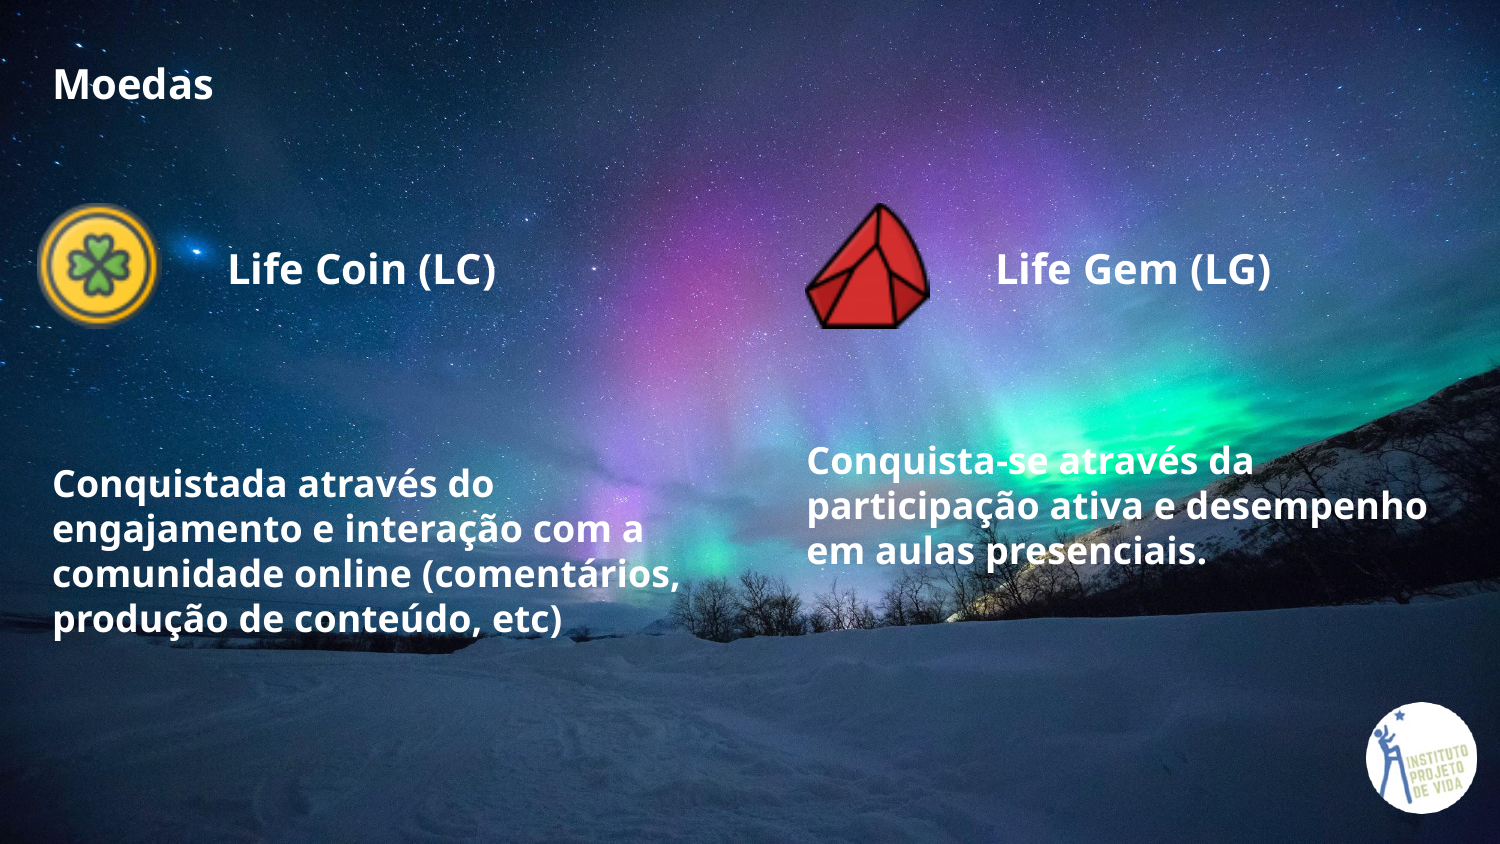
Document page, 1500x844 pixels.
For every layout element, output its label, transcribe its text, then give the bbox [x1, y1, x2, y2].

text_box Life Gem (LG) [980, 227, 1371, 305]
picture [0, 0, 1500, 844]
text_box Conquistada através do engajamento e interação com a comunidade online (comentários, produção de conteúdo, etc) [37, 371, 750, 729]
text_box Conquista-se através da participação ativa e desempenho em aulas presenciais. [791, 371, 1460, 638]
text_box Life Coin (LC) [212, 227, 603, 305]
text_box Moedas [37, 43, 529, 120]
